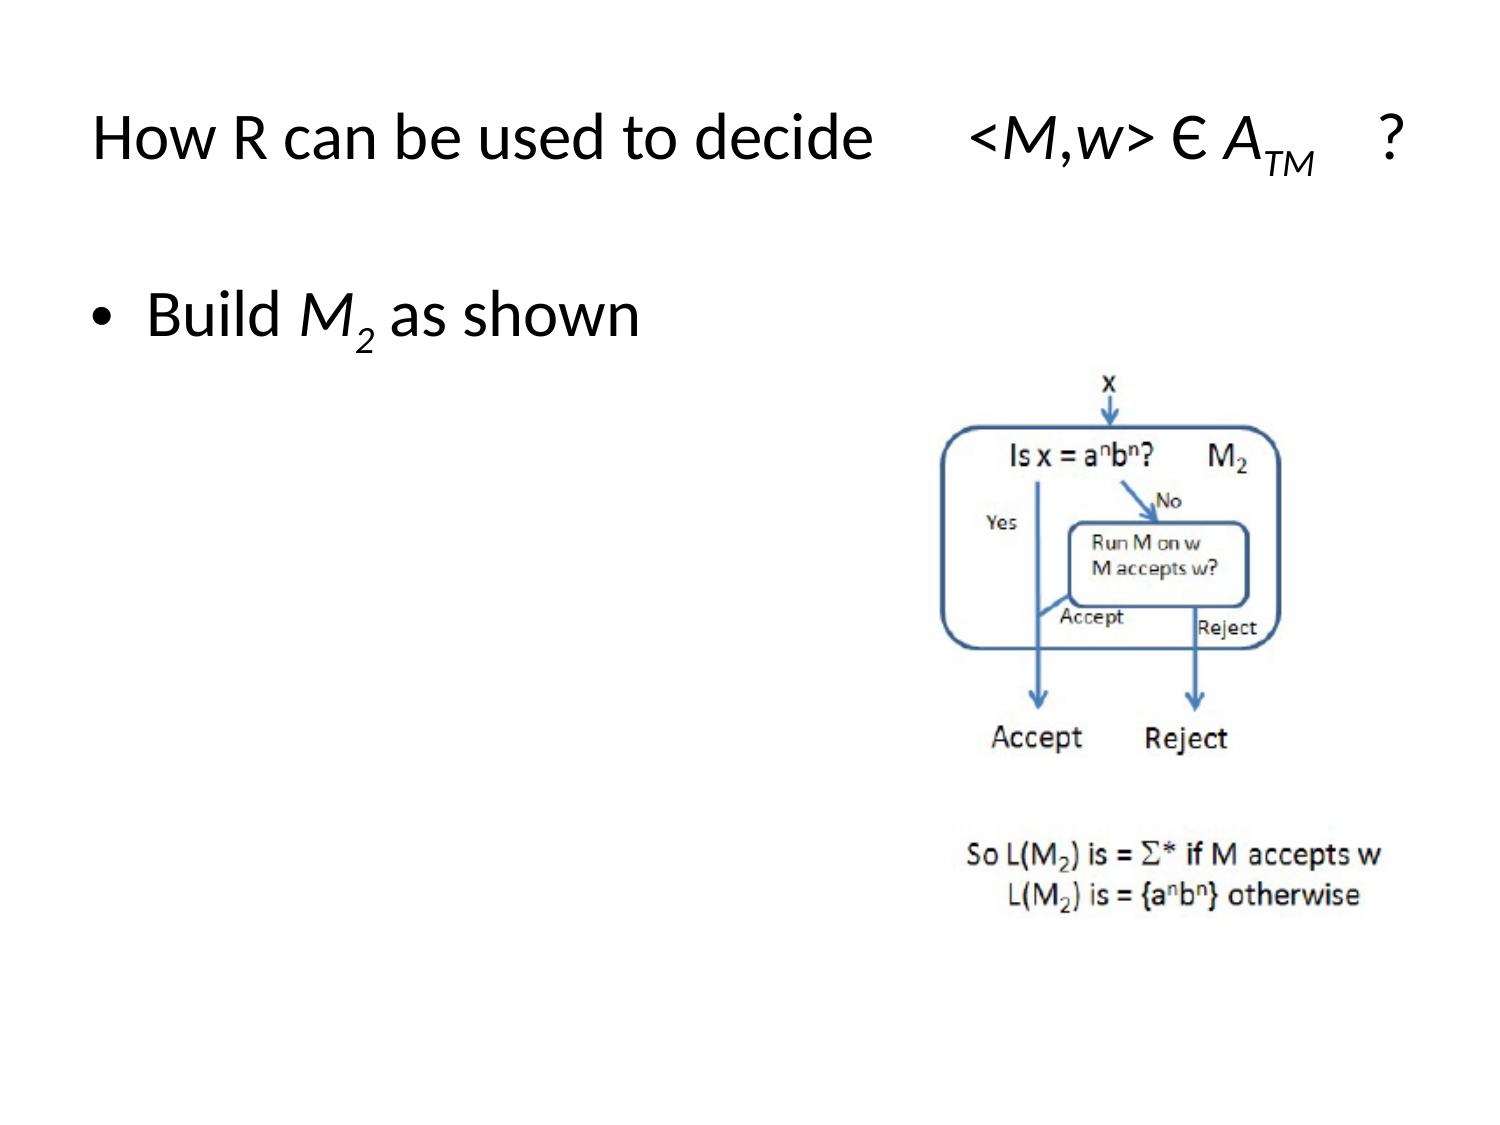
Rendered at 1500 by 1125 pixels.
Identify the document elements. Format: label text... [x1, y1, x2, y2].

list Build M2 as shown [75, 262, 1425, 1005]
title How R can be used to decide <M,w> Є ATM ? [75, 45, 1425, 233]
picture [899, 337, 1413, 985]
